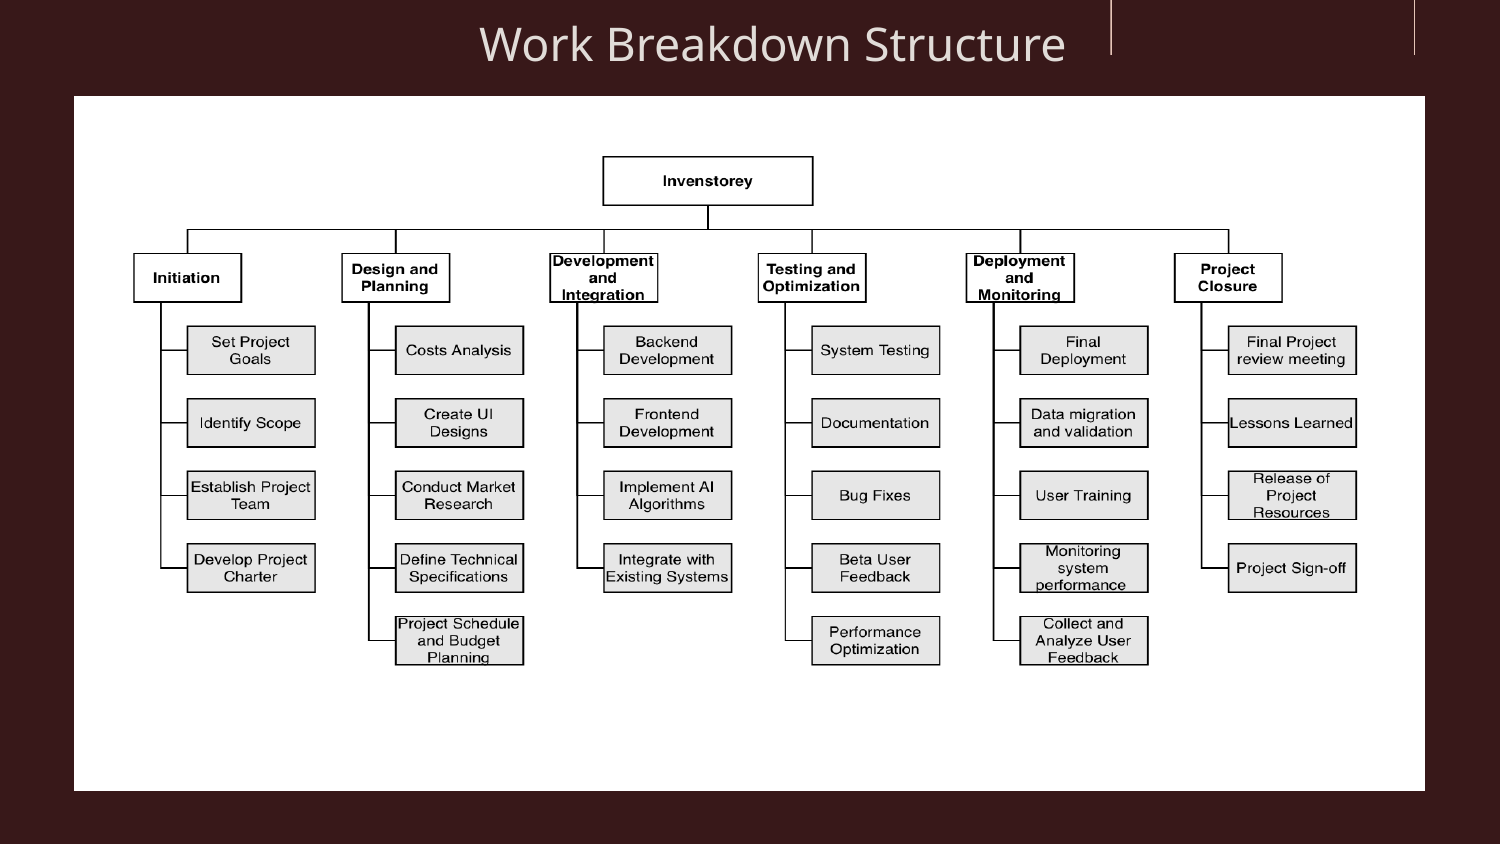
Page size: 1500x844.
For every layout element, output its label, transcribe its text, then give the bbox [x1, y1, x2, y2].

picture [74, 96, 1425, 792]
title Work Breakdown Structure [136, 0, 1380, 86]
